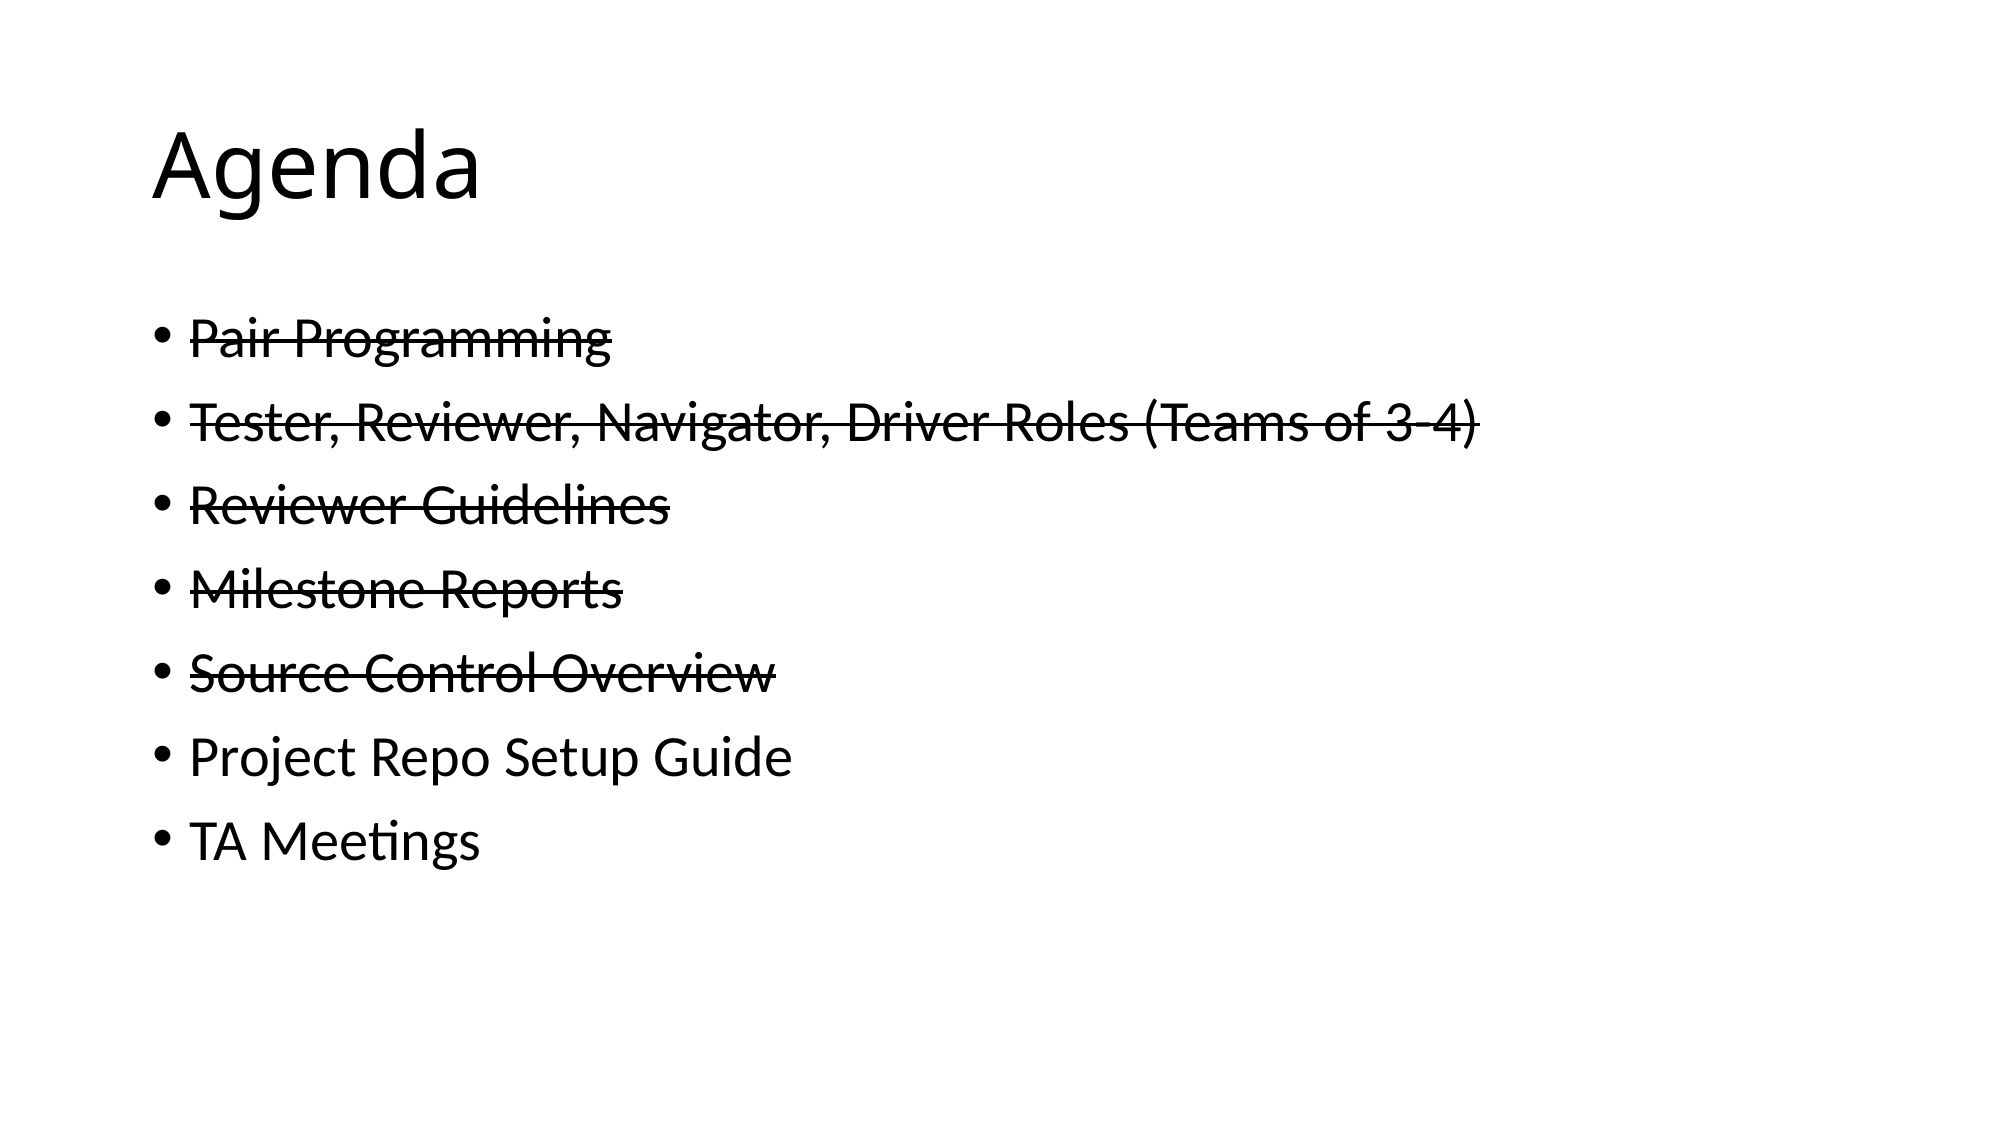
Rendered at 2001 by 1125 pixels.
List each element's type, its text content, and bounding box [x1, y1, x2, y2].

list Pair Programming Tester, Reviewer, Navigator, Driver Roles (Teams of 3-4) Reviewer Guidelines Milestone Reports Source Control Overview Project Repo Setup Guide TA Meetings [137, 299, 1863, 1014]
title Agenda [137, 59, 1863, 278]
